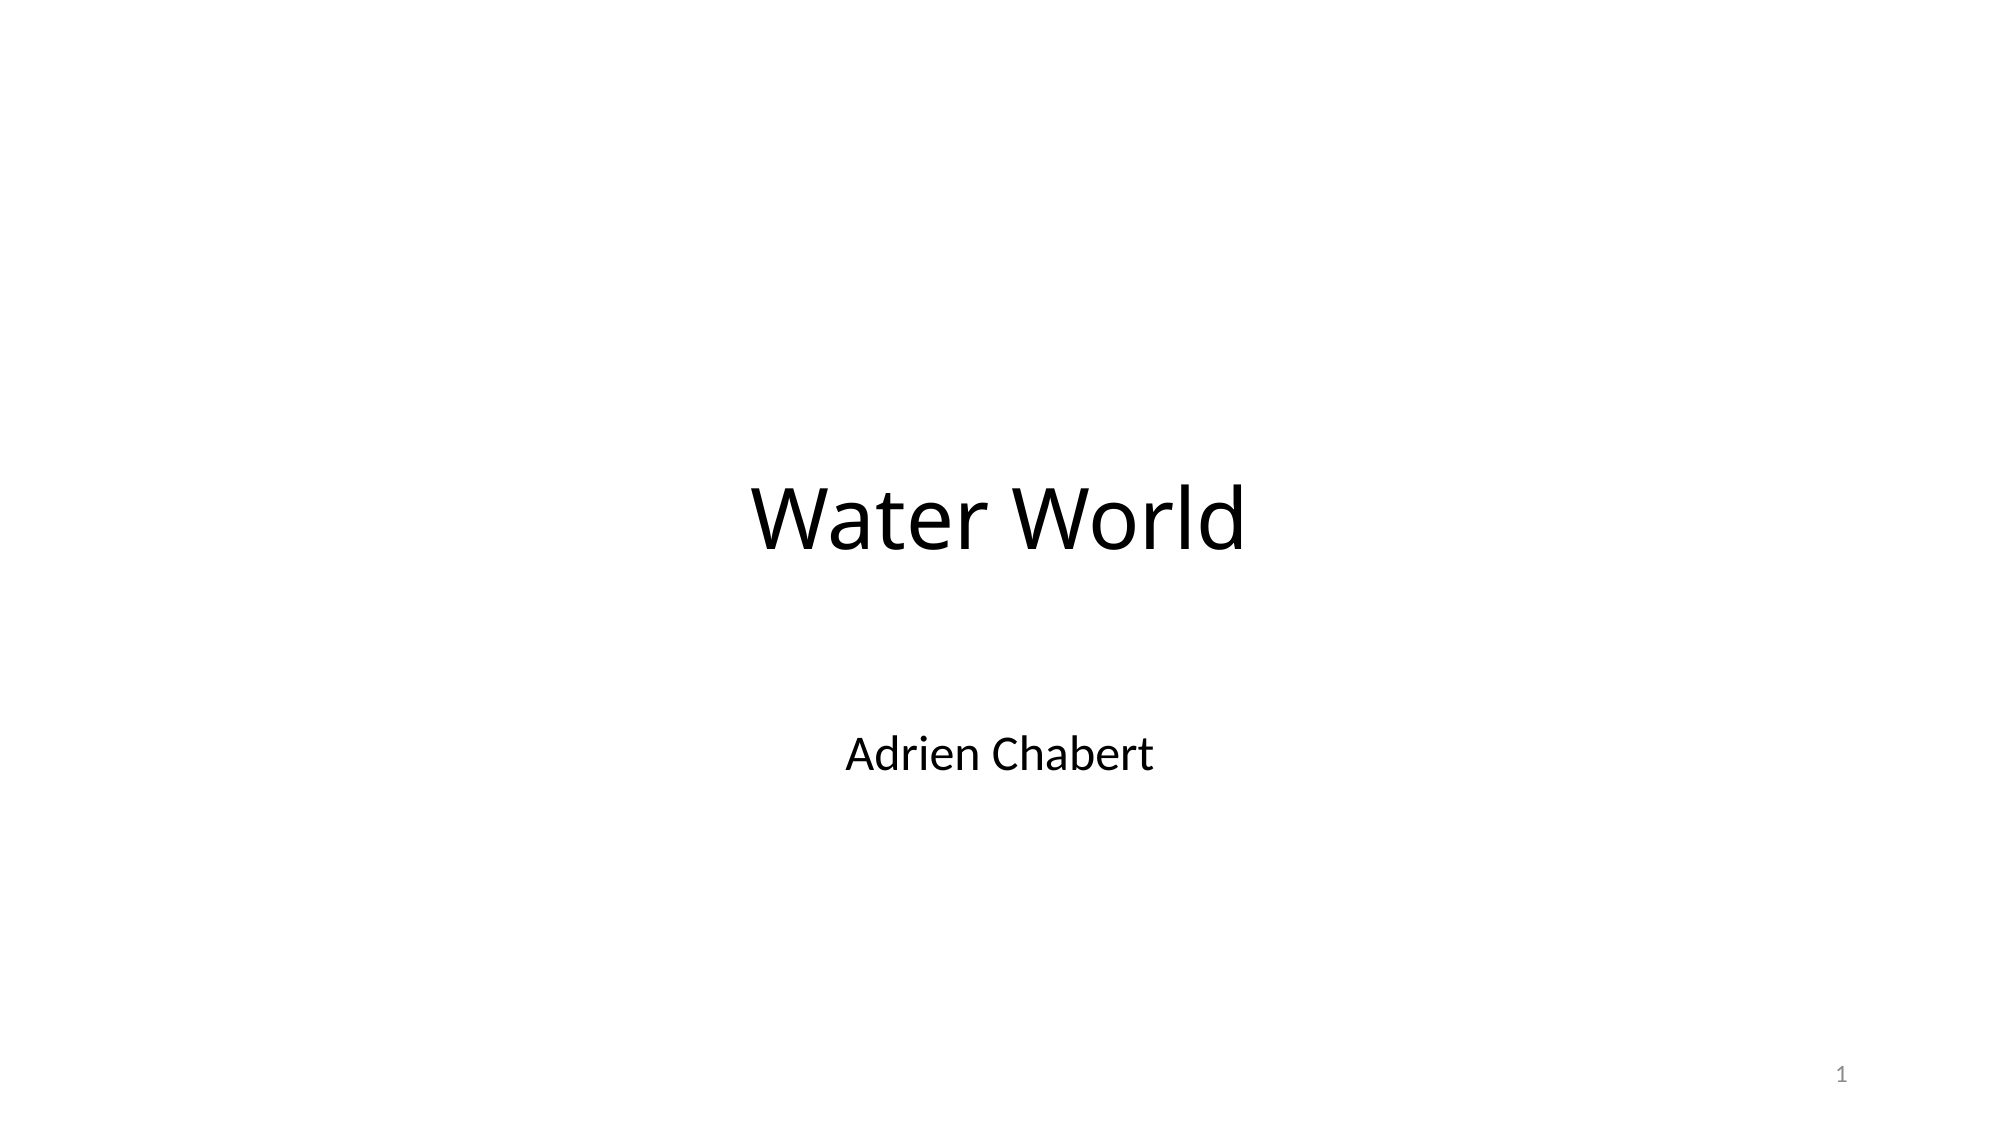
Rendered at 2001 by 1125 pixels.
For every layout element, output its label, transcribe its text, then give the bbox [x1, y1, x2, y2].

text_box 1 [1412, 1042, 1863, 1103]
text_box Adrien Chabert [249, 719, 1750, 863]
text_box Water World [249, 377, 1750, 576]
